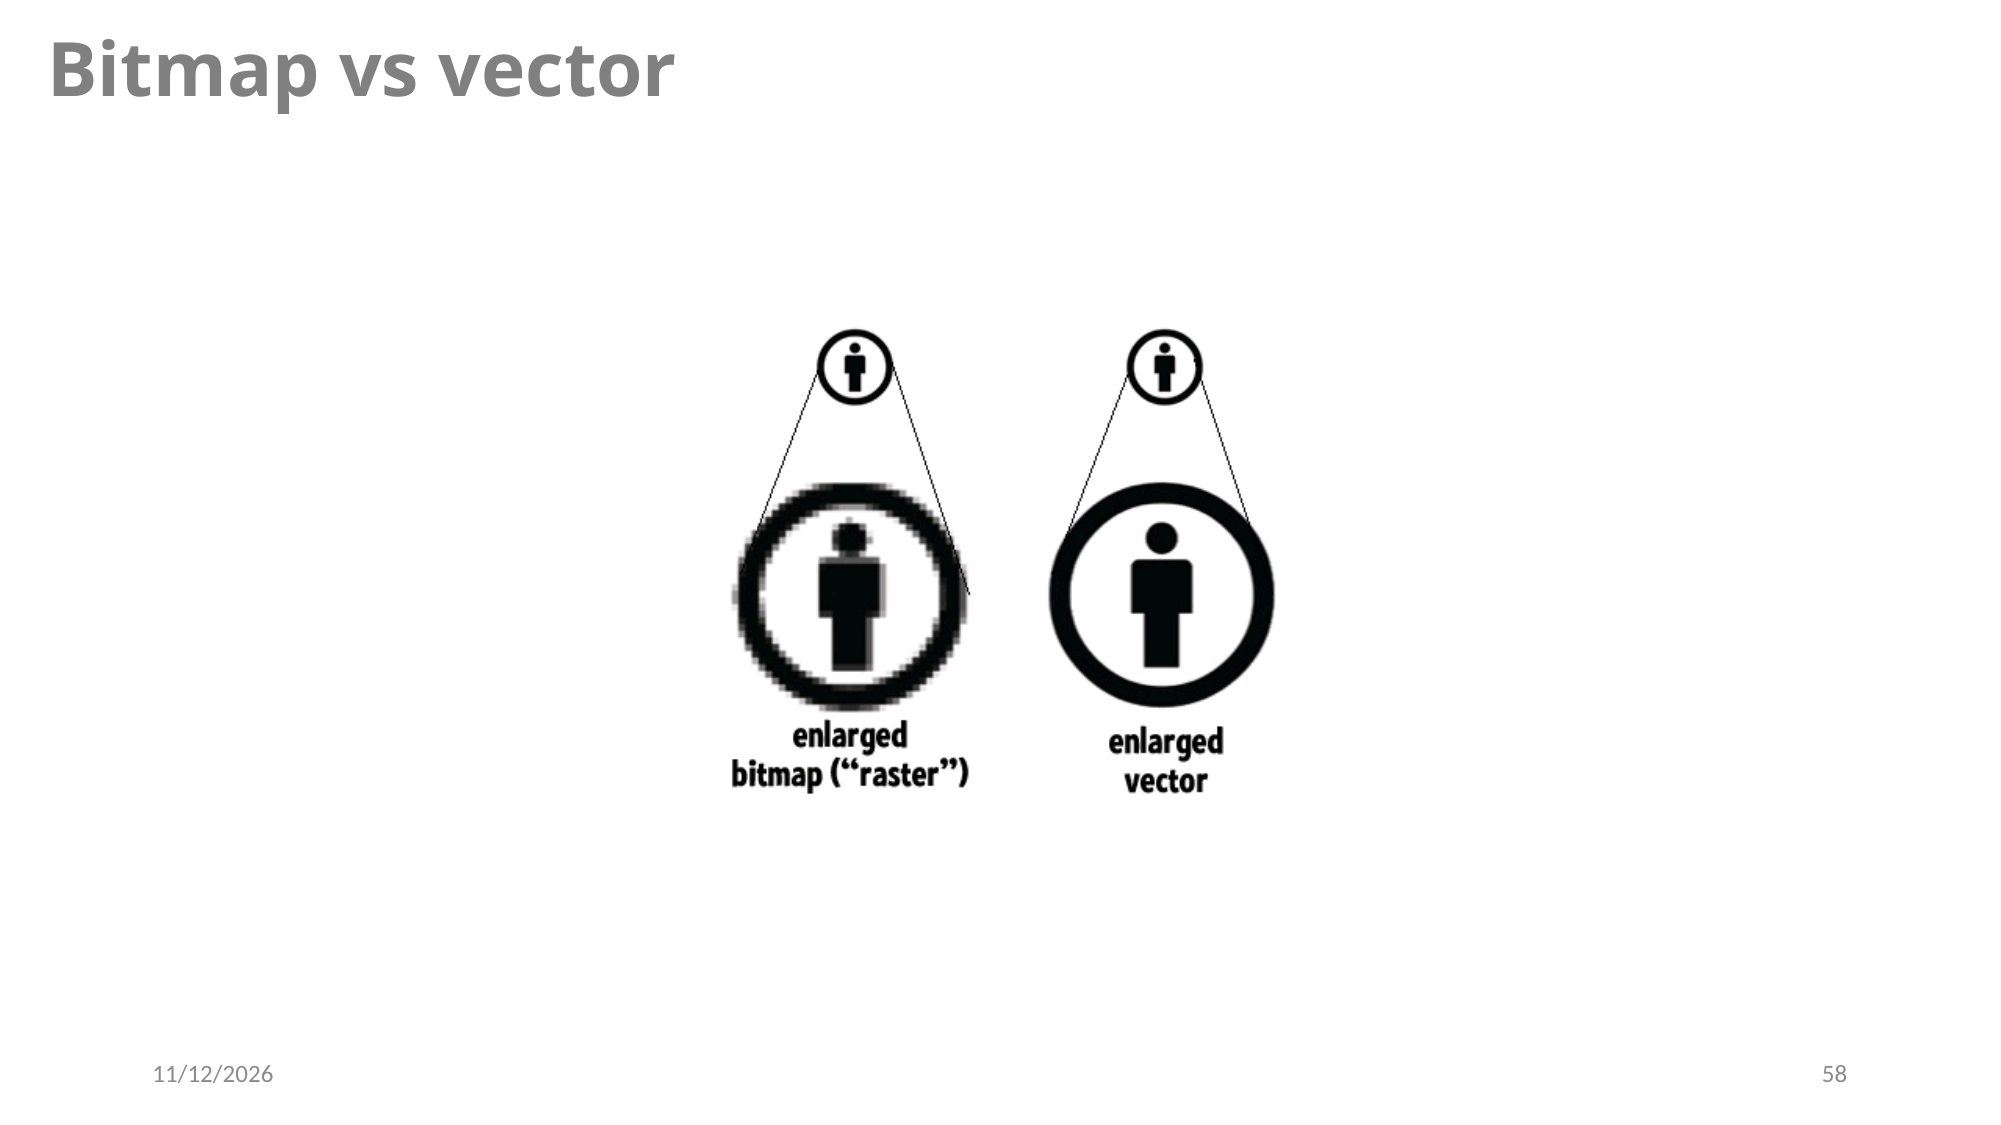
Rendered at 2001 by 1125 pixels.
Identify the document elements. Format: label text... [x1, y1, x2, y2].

picture [709, 317, 1291, 808]
slide_number 58 [1412, 1042, 1863, 1103]
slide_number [137, 1042, 588, 1103]
text_box Bitmap vs vector [0, 23, 1000, 231]
